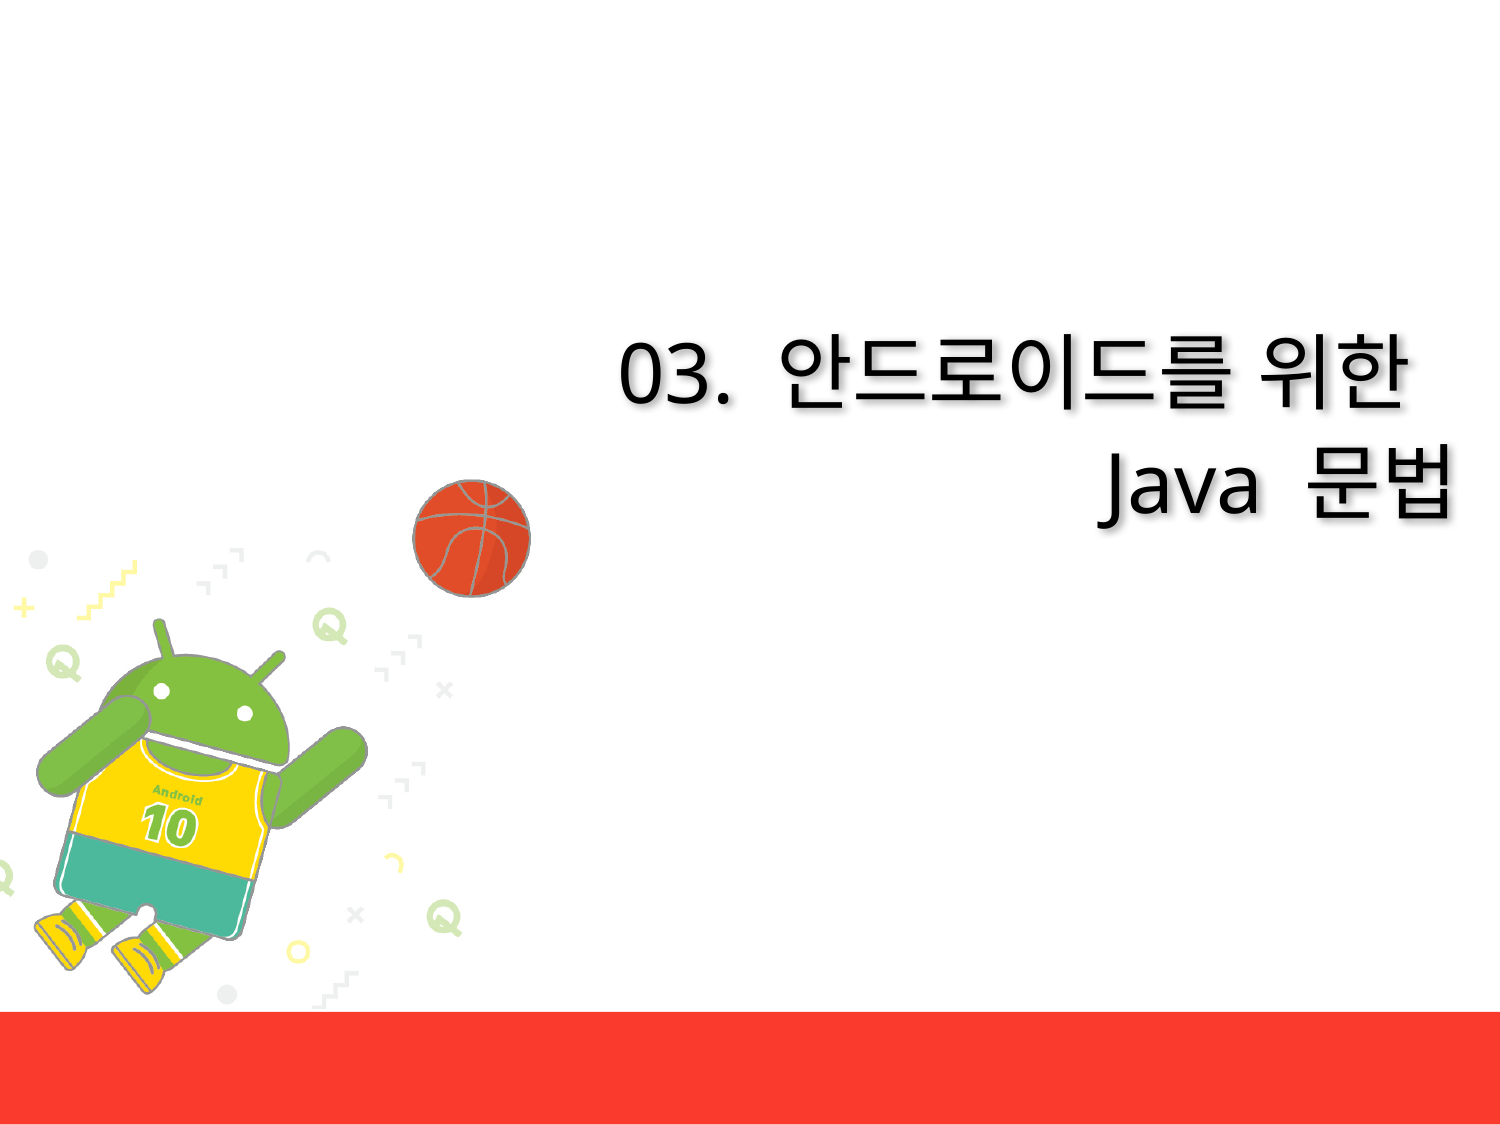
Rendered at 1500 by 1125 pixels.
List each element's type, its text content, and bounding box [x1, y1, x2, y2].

title 03. 안드로이드를 위한 Java 문법 [229, 359, 1459, 538]
picture [0, 466, 538, 1009]
